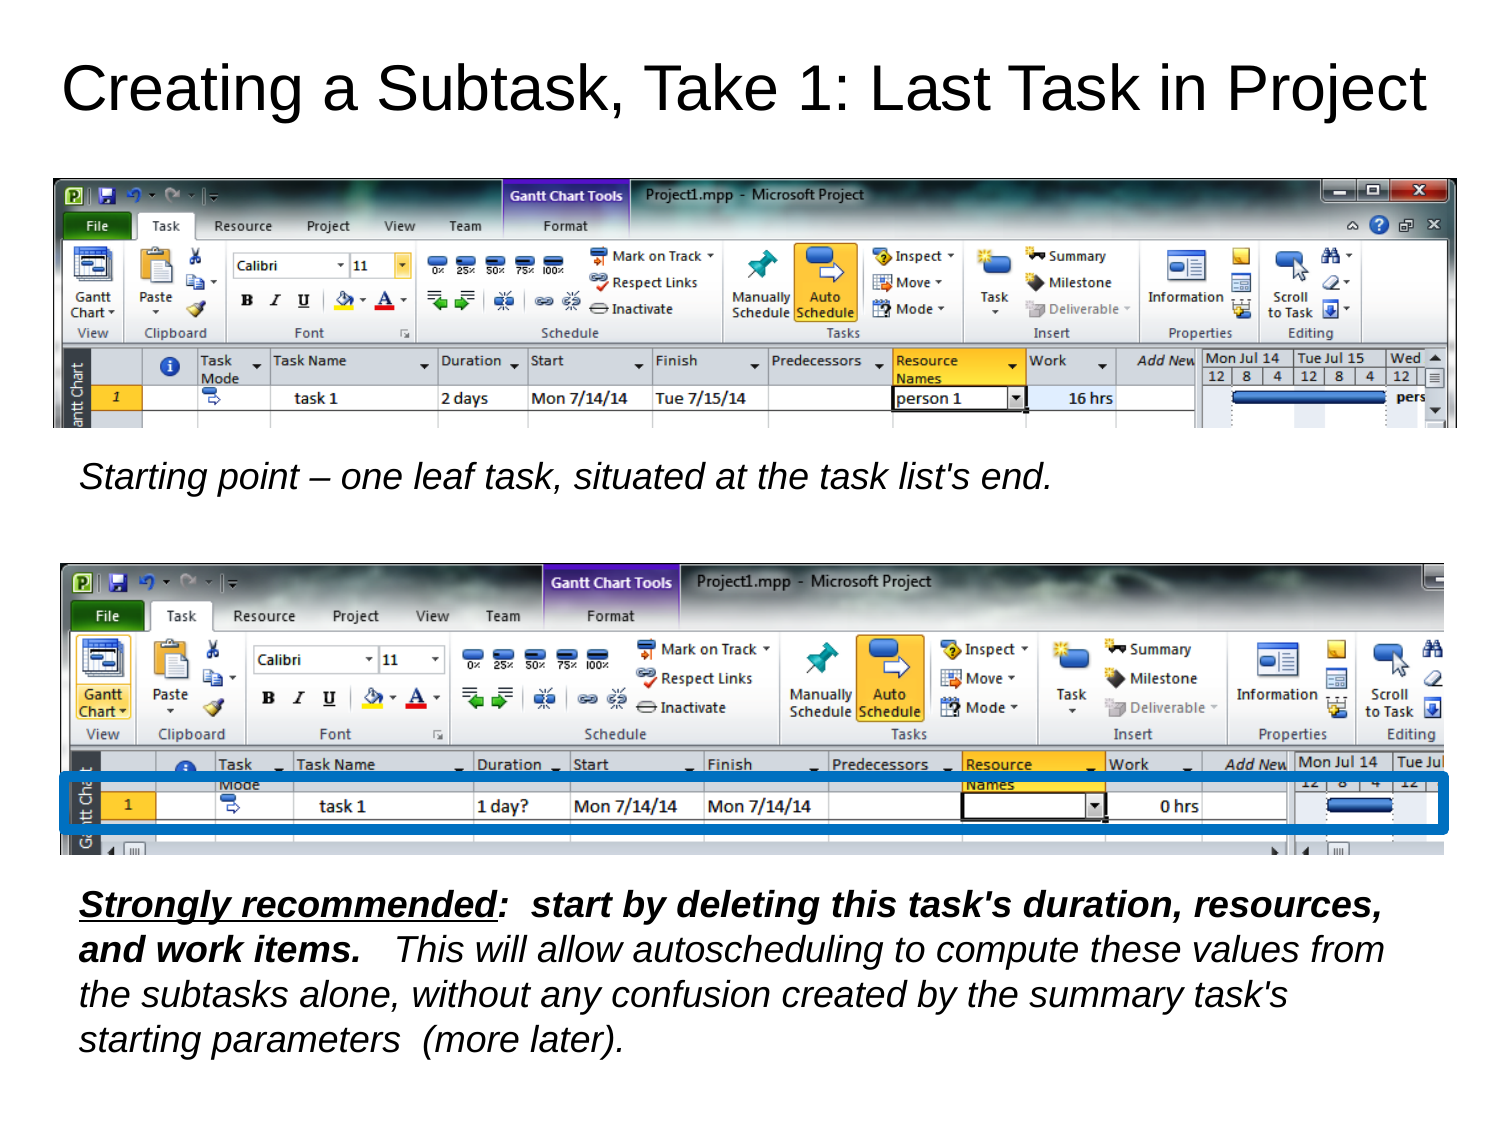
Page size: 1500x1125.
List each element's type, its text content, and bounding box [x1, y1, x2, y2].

title Creating a Subtask, Take 1: Last Task in Project [34, 45, 1454, 125]
text_box Strongly recommended: start by deleting this task's duration, resources, and work items. This will allow autoscheduling to compute these values from the subtasks alone, without any confusion created by the summary task's starting parameters (more later). [63, 874, 1410, 1066]
picture [52, 177, 1457, 429]
picture [60, 562, 1444, 855]
text_box Starting point – one leaf task, situated at the task list's end. [63, 439, 1321, 511]
